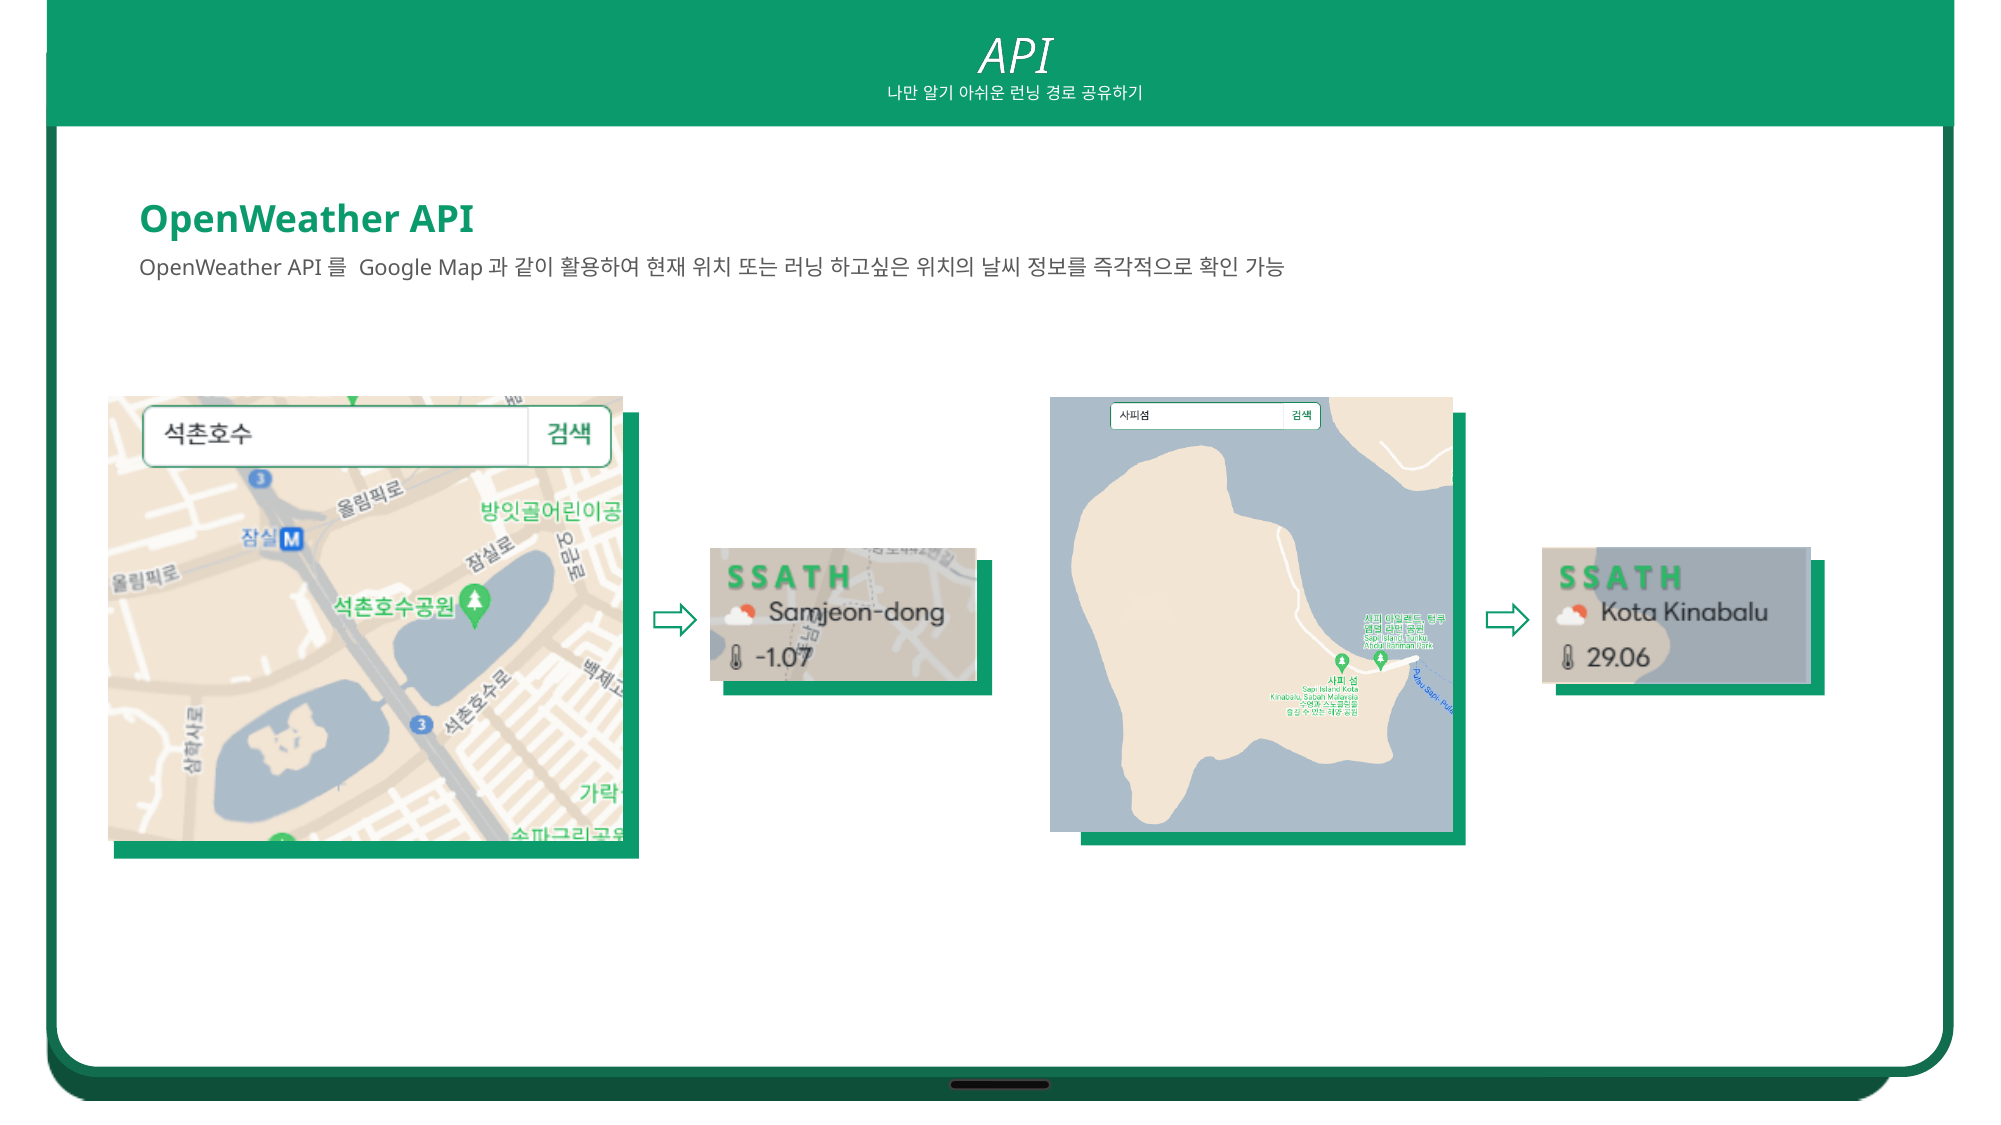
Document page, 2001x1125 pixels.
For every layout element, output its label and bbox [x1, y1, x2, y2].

picture [1050, 397, 1453, 832]
picture [1542, 547, 1811, 684]
picture [710, 548, 977, 681]
picture [108, 396, 623, 841]
text_box [46, 0, 1955, 1090]
